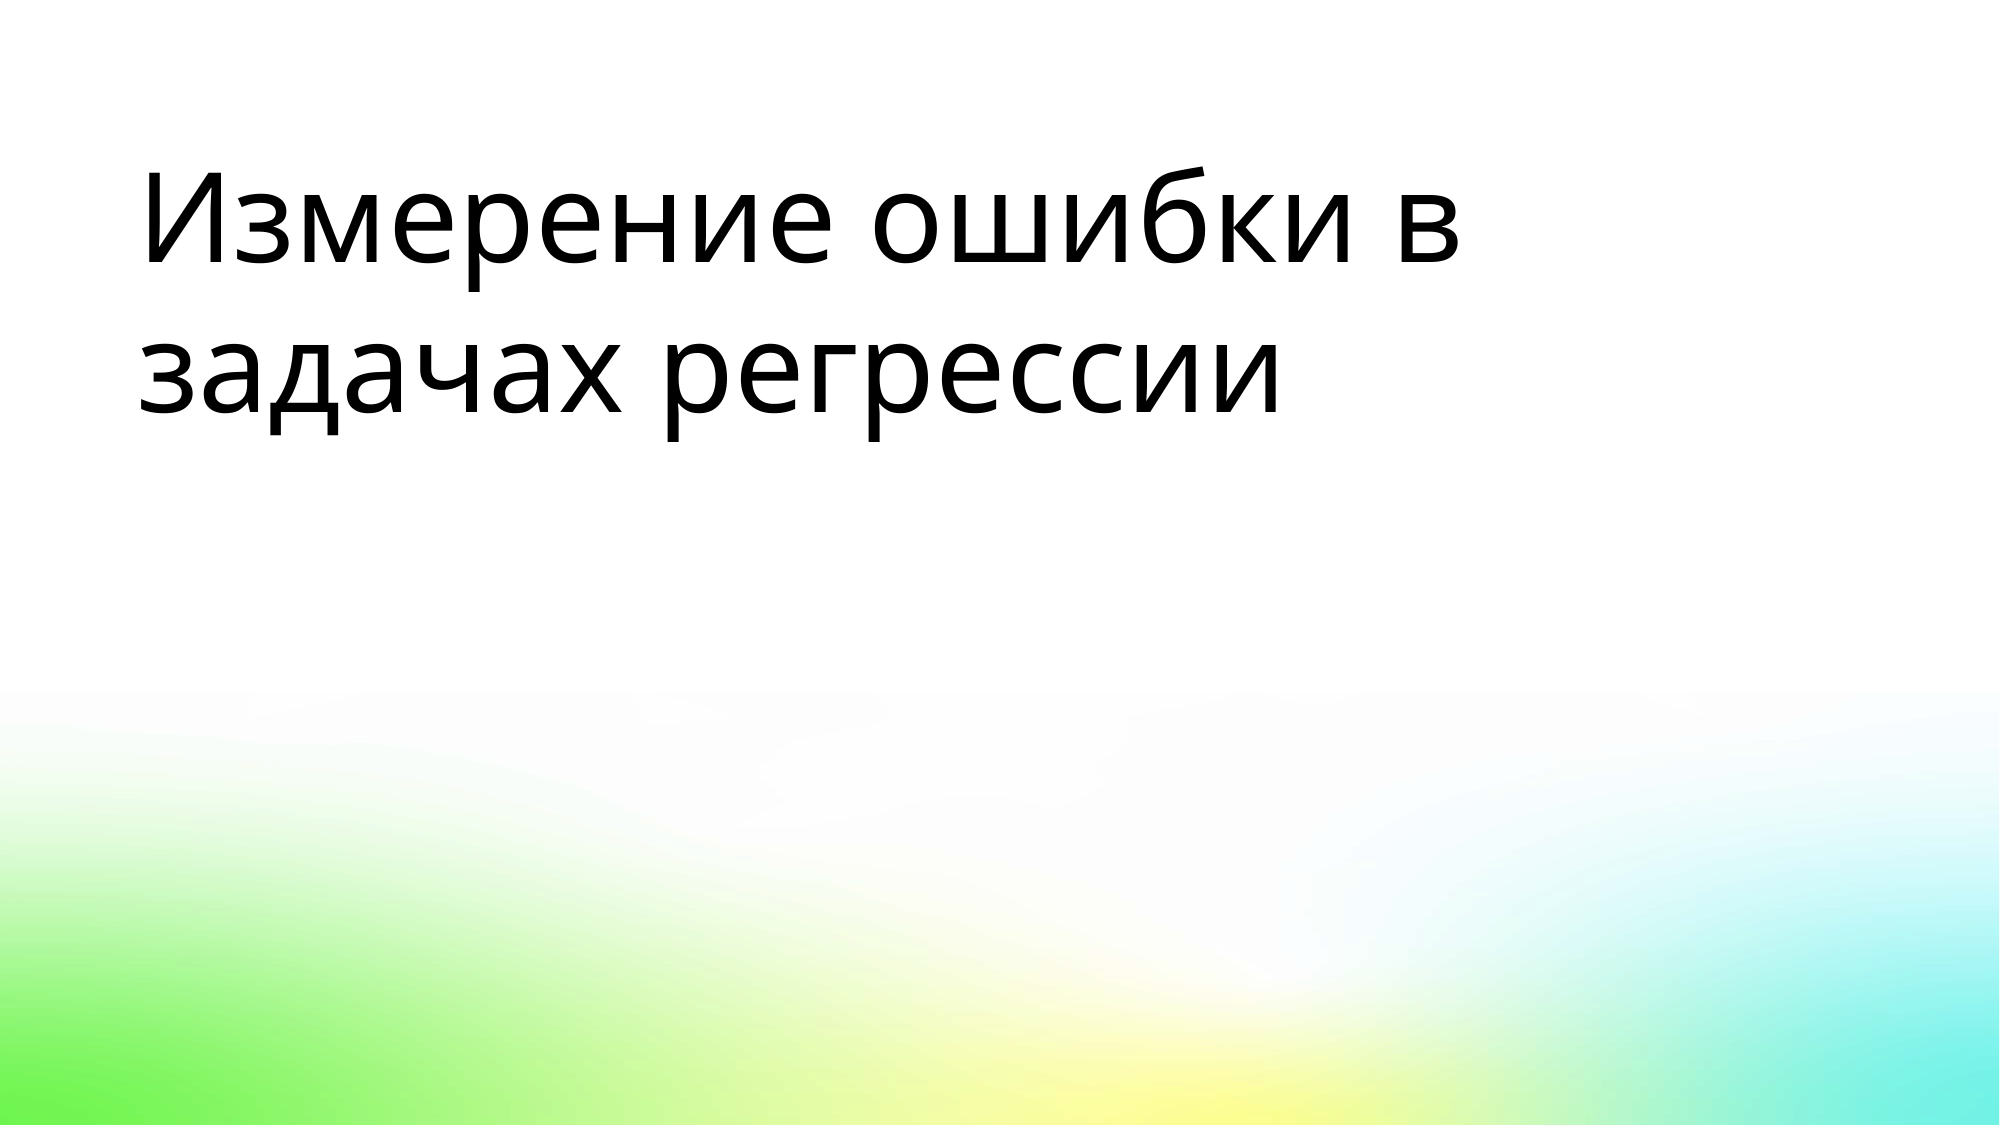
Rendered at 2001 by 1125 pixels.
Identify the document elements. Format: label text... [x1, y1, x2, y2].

text_box Измерение ошибки в задачах регрессии [137, 137, 1888, 338]
picture [0, 693, 2000, 1125]
